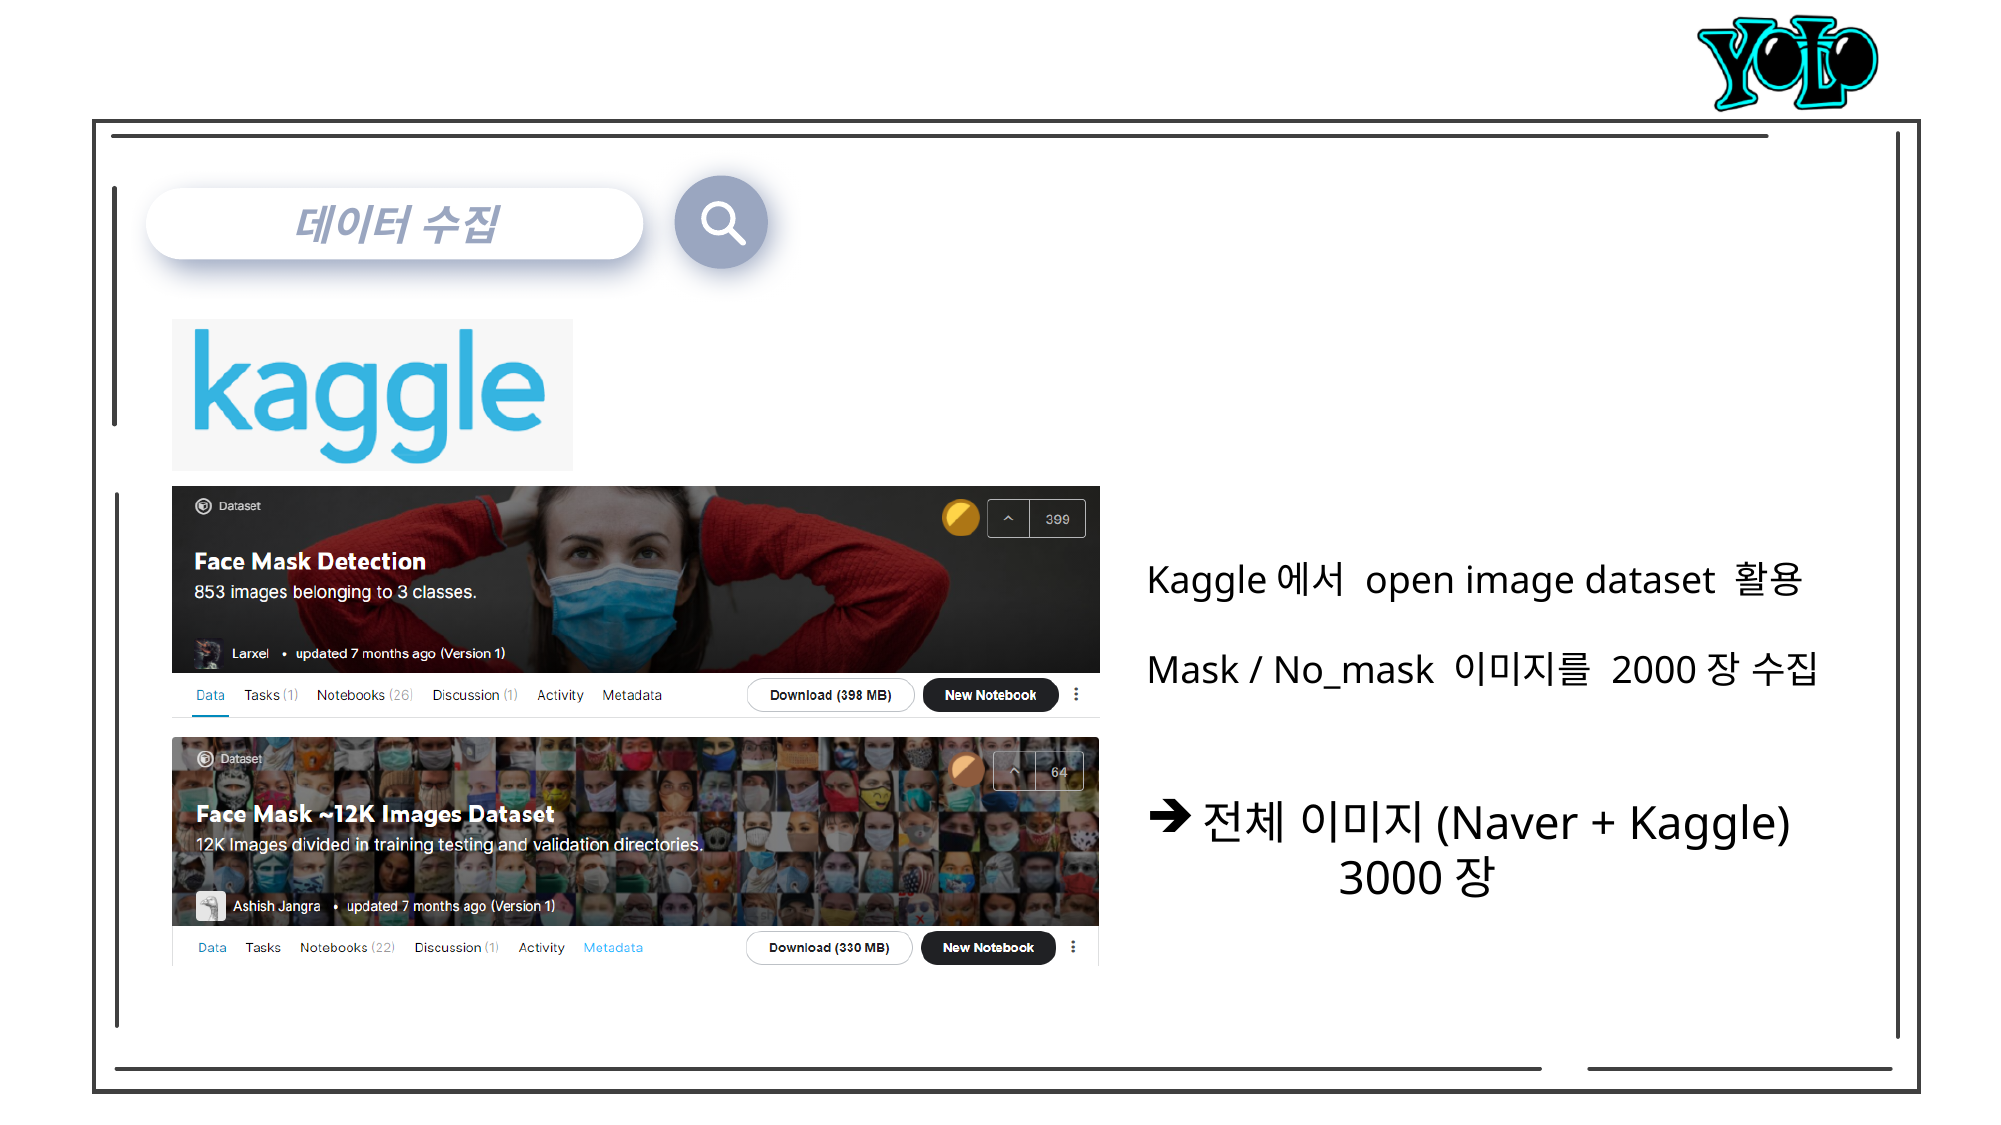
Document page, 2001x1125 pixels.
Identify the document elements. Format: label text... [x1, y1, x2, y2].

picture [172, 735, 1100, 966]
picture [172, 318, 573, 471]
text_box [93, 120, 1920, 1093]
text_box Kaggle에서 open image dataset 활용 Mask / No_mask 이미지를 2000장 수집 [1131, 549, 1891, 744]
text_box [700, 200, 737, 237]
picture [1683, 13, 1898, 115]
picture [172, 486, 1100, 719]
text_box 전체 이미지(Naver + Kaggle) 3000장 [1131, 786, 1848, 912]
text_box [726, 226, 747, 247]
text_box 데이터 수집 [144, 187, 645, 261]
text_box [673, 174, 769, 270]
